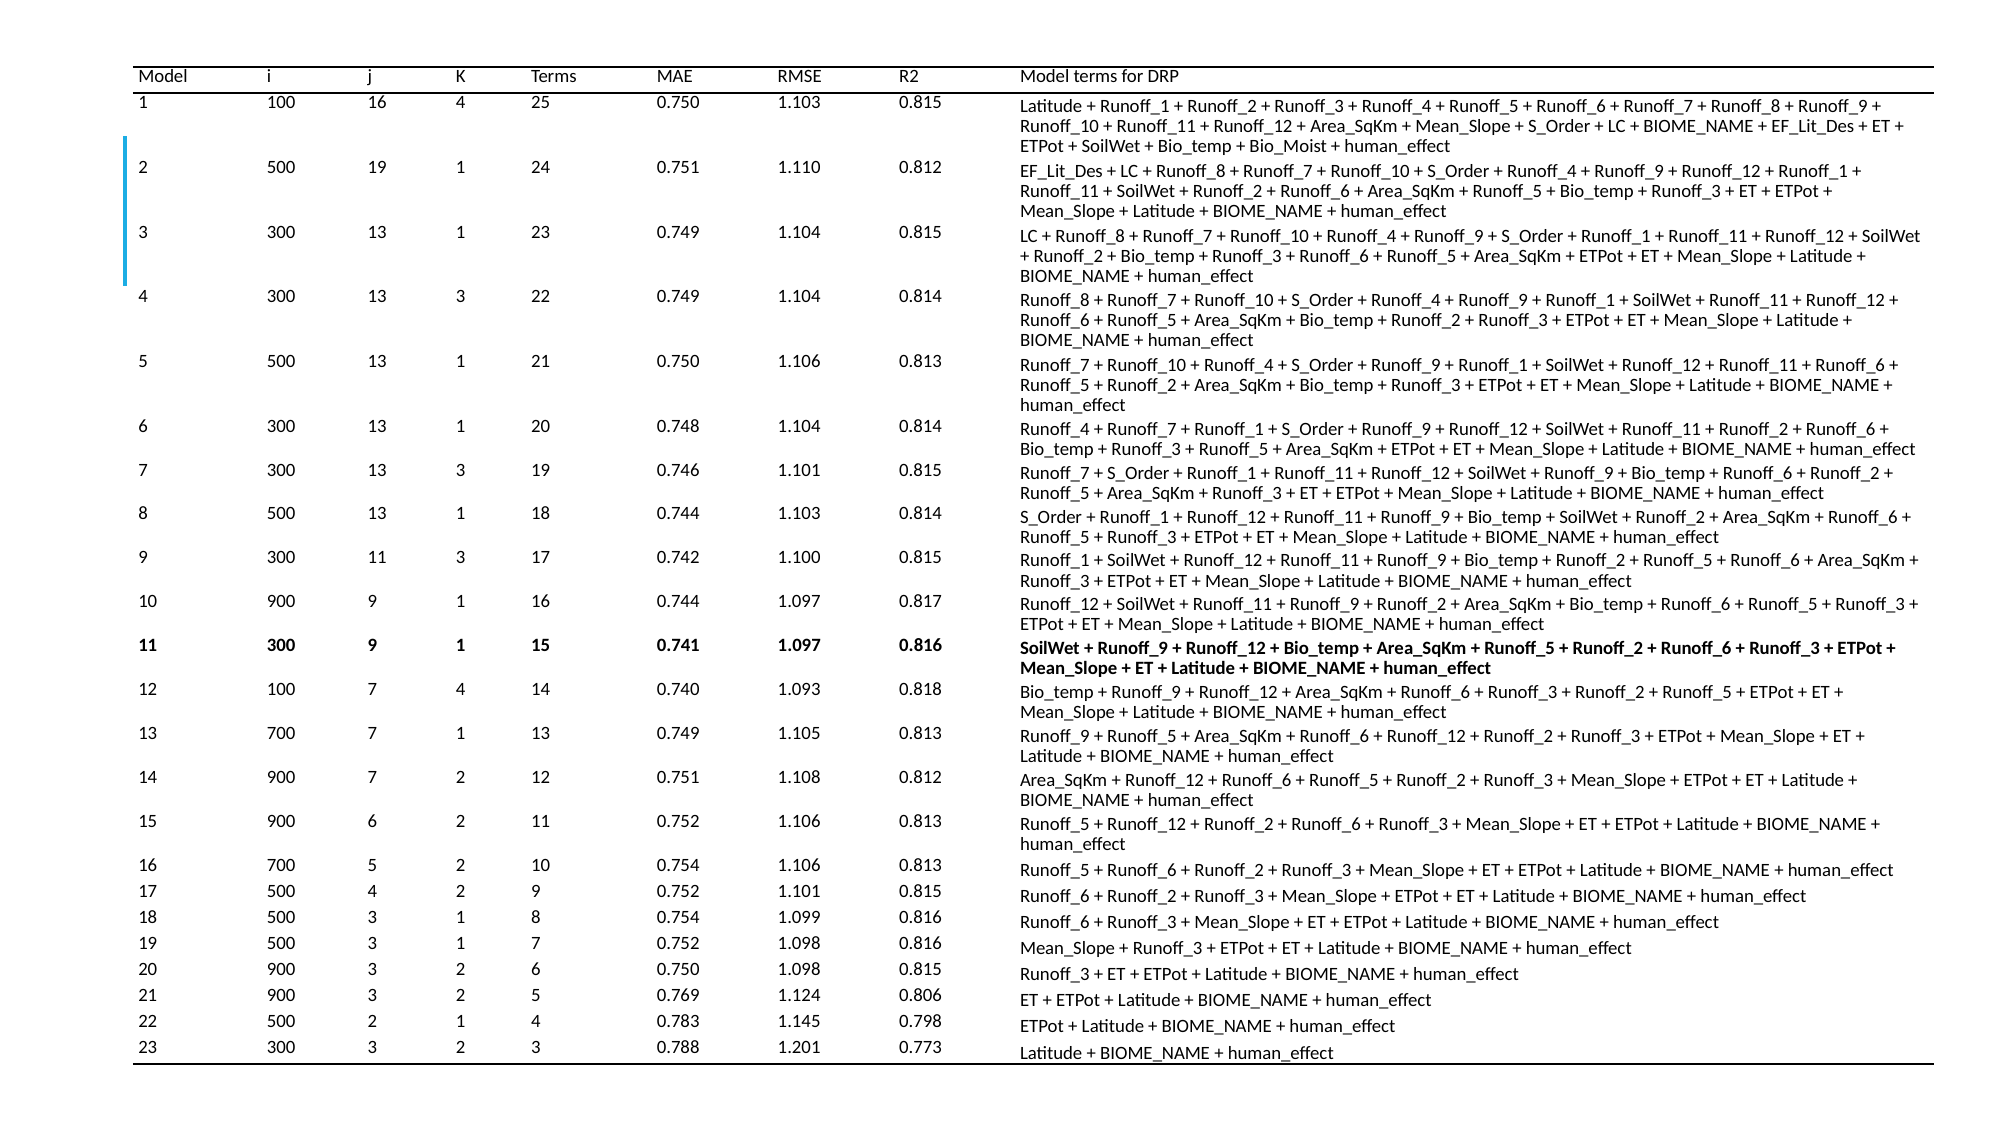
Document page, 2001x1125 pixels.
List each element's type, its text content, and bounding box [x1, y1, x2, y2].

table_cell 3 [450, 548, 526, 592]
table_cell 1.093 [772, 680, 894, 723]
table_cell 1 [450, 907, 526, 933]
table_cell 5 [526, 986, 652, 1012]
table_cell 3 [362, 986, 450, 1012]
table_cell Runoff_4 + Runoff_7 + Runoff_1 + S_Order + Runoff_9 + Runoff_12 + SoilWet + Runoff_11 + Runoff_2 + Runoff_6 + Bio_temp + Runoff_3 + Runoff_5 + Area_SqKm + ETPot + ET + Mean_Slope + Latitude + BIOME_NAME + human_effect [1015, 416, 1934, 460]
table_cell 1 [450, 222, 526, 287]
table_cell 2 [133, 158, 261, 222]
table_cell 13 [362, 504, 450, 548]
table_cell 22 [526, 287, 652, 352]
table_cell 1.098 [772, 933, 894, 959]
table_cell 1.104 [772, 416, 894, 460]
table_cell 5 [362, 855, 450, 881]
table_cell Runoff_7 + S_Order + Runoff_1 + Runoff_11 + Runoff_12 + SoilWet + Runoff_9 + Bio_temp + Runoff_6 + Runoff_2 + Runoff_5 + Area_SqKm + Runoff_3 + ET + ETPot + Mean_Slope + Latitude + BIOME_NAME + human_effect [1015, 460, 1934, 504]
table_cell 12 [526, 767, 652, 811]
table_cell 1 [450, 1012, 526, 1038]
table_header Model terms for DRP [1015, 68, 1934, 92]
table_header Terms [526, 68, 652, 92]
table_cell 7 [362, 680, 450, 723]
table_cell 1.106 [772, 855, 894, 881]
table_cell 19 [526, 460, 652, 504]
table_cell 13 [362, 287, 450, 352]
table_cell 0.783 [652, 1012, 772, 1038]
table_cell 1 [450, 352, 526, 416]
table_cell 3 [362, 907, 450, 933]
table_cell S_Order + Runoff_1 + Runoff_12 + Runoff_11 + Runoff_9 + Bio_temp + SoilWet + Runoff_2 + Area_SqKm + Runoff_6 + Runoff_5 + Runoff_3 + ETPot + ET + Mean_Slope + Latitude + BIOME_NAME + human_effect [1015, 504, 1934, 548]
table_cell 18 [133, 907, 261, 933]
table_cell 0.788 [652, 1038, 772, 1063]
table_cell 1.201 [772, 1038, 894, 1063]
table_cell 22 [133, 1012, 261, 1038]
table_cell 0.769 [652, 986, 772, 1012]
table_cell 10 [526, 855, 652, 881]
table_cell 9 [362, 636, 450, 680]
table_cell 13 [362, 460, 450, 504]
table_cell 3 [133, 222, 261, 287]
table_cell 1.103 [772, 94, 894, 158]
table_cell 0.816 [894, 933, 1015, 959]
table_cell 900 [261, 592, 362, 636]
table_cell 0.752 [652, 933, 772, 959]
table_cell 1 [450, 723, 526, 767]
table_cell 0.744 [652, 504, 772, 548]
table_header RMSE [772, 68, 894, 92]
table_cell 15 [133, 811, 261, 855]
table_cell Area_SqKm + Runoff_12 + Runoff_6 + Runoff_5 + Runoff_2 + Runoff_3 + Mean_Slope + ETPot + ET + Latitude + BIOME_NAME + human_effect [1015, 767, 1934, 811]
table_cell 500 [261, 1012, 362, 1038]
table_cell 500 [261, 352, 362, 416]
table_cell 4 [450, 680, 526, 723]
table_cell 0.749 [652, 723, 772, 767]
table_cell 25 [526, 94, 652, 158]
table_cell 8 [133, 504, 261, 548]
table_cell 3 [362, 933, 450, 959]
table_cell 0.754 [652, 907, 772, 933]
table_cell 0.749 [652, 222, 772, 287]
table_cell 13 [362, 416, 450, 460]
table_cell 6 [133, 416, 261, 460]
table_cell Runoff_1 + SoilWet + Runoff_12 + Runoff_11 + Runoff_9 + Bio_temp + Runoff_2 + Runoff_5 + Runoff_6 + Area_SqKm + Runoff_3 + ETPot + ET + Mean_Slope + Latitude + BIOME_NAME + human_effect [1015, 548, 1934, 592]
table_cell 1 [450, 592, 526, 636]
table_cell 20 [526, 416, 652, 460]
table_cell 14 [133, 767, 261, 811]
table_cell 4 [526, 1012, 652, 1038]
table_cell 500 [261, 158, 362, 222]
table_cell 1 [450, 158, 526, 222]
table_cell 1.104 [772, 222, 894, 287]
table_cell 0.815 [894, 548, 1015, 592]
table_cell 20 [133, 959, 261, 986]
table_cell 11 [133, 636, 261, 680]
table_cell 9 [362, 592, 450, 636]
table_cell 900 [261, 959, 362, 986]
table_cell 14 [526, 680, 652, 723]
table_cell 3 [450, 287, 526, 352]
table_cell 1 [450, 504, 526, 548]
table_cell 7 [362, 767, 450, 811]
table_cell 500 [261, 881, 362, 907]
table_cell 9 [526, 881, 652, 907]
table_cell Mean_Slope + Runoff_3 + ETPot + ET + Latitude + BIOME_NAME + human_effect [1015, 933, 1934, 959]
table_cell 3 [526, 1038, 652, 1063]
table_cell 0.814 [894, 416, 1015, 460]
table_cell 300 [261, 1038, 362, 1063]
table_cell 8 [526, 907, 652, 933]
table_cell 1.106 [772, 811, 894, 855]
table_cell 16 [362, 94, 450, 158]
table_cell 100 [261, 680, 362, 723]
table_cell 500 [261, 907, 362, 933]
table_cell Latitude + Runoff_1 + Runoff_2 + Runoff_3 + Runoff_4 + Runoff_5 + Runoff_6 + Runoff_7 + Runoff_8 + Runoff_9 + Runoff_10 + Runoff_11 + Runoff_12 + Area_SqKm + Mean_Slope + S_Order + LC + BIOME_NAME + EF_Lit_Des + ET + ETPot + SoilWet + Bio_temp + Bio_Moist + human_effect [1015, 94, 1934, 158]
table_cell 0.815 [894, 222, 1015, 287]
table_cell 0.798 [894, 1012, 1015, 1038]
table_cell 0.813 [894, 811, 1015, 855]
table_cell 1.100 [772, 548, 894, 592]
table_cell 4 [450, 94, 526, 158]
table_cell 12 [133, 680, 261, 723]
table_cell 0.815 [894, 959, 1015, 986]
table_cell 0.816 [894, 907, 1015, 933]
table_cell 9 [133, 548, 261, 592]
table_cell 0.752 [652, 881, 772, 907]
table_cell 1.124 [772, 986, 894, 1012]
table_cell 19 [133, 933, 261, 959]
table_cell 7 [133, 460, 261, 504]
table_cell 19 [362, 158, 450, 222]
table_cell 11 [526, 811, 652, 855]
table_cell 23 [133, 1038, 261, 1063]
table_header Model [133, 68, 261, 92]
table_cell 0.812 [894, 767, 1015, 811]
table_cell 1.110 [772, 158, 894, 222]
table_cell 17 [133, 881, 261, 907]
table_cell Runoff_9 + Runoff_5 + Area_SqKm + Runoff_6 + Runoff_12 + Runoff_2 + Runoff_3 + ETPot + Mean_Slope + ET + Latitude + BIOME_NAME + human_effect [1015, 723, 1934, 767]
table_cell 1.097 [772, 636, 894, 680]
table_header j [362, 68, 450, 92]
table_cell 900 [261, 986, 362, 1012]
table_cell 0.754 [652, 855, 772, 881]
table_cell 3 [362, 1038, 450, 1063]
table_cell 500 [261, 933, 362, 959]
table_cell 900 [261, 767, 362, 811]
table_cell 11 [362, 548, 450, 592]
table_cell 23 [526, 222, 652, 287]
table_cell Runoff_6 + Runoff_2 + Runoff_3 + Mean_Slope + ETPot + ET + Latitude + BIOME_NAME + human_effect [1015, 881, 1934, 907]
table_cell 10 [133, 592, 261, 636]
table_cell 16 [133, 855, 261, 881]
table_cell 300 [261, 548, 362, 592]
table_cell 0.741 [652, 636, 772, 680]
table_cell 21 [526, 352, 652, 416]
table_cell 13 [526, 723, 652, 767]
table_cell 300 [261, 222, 362, 287]
table_cell 0.815 [894, 460, 1015, 504]
table_cell 0.750 [652, 352, 772, 416]
table_cell 1.099 [772, 907, 894, 933]
table_cell 1 [450, 636, 526, 680]
table_cell 3 [362, 959, 450, 986]
table_cell 2 [450, 959, 526, 986]
table_cell Runoff_3 + ET + ETPot + Latitude + BIOME_NAME + human_effect [1015, 959, 1934, 986]
table_cell 1 [133, 94, 261, 158]
table_header K [450, 68, 526, 92]
table_cell ETPot + Latitude + BIOME_NAME + human_effect [1015, 1012, 1934, 1038]
table_cell 1.101 [772, 460, 894, 504]
table_cell 0.814 [894, 287, 1015, 352]
table_header MAE [652, 68, 772, 92]
table_cell 1.105 [772, 723, 894, 767]
table_cell 900 [261, 811, 362, 855]
table_cell Runoff_5 + Runoff_12 + Runoff_2 + Runoff_6 + Runoff_3 + Mean_Slope + ET + ETPot + Latitude + BIOME_NAME + human_effect [1015, 811, 1934, 855]
table_cell 0.816 [894, 636, 1015, 680]
table_cell 500 [261, 504, 362, 548]
table_cell 0.749 [652, 287, 772, 352]
table_cell 13 [133, 723, 261, 767]
table_cell 1.145 [772, 1012, 894, 1038]
table_cell 100 [261, 94, 362, 158]
table_cell 3 [450, 460, 526, 504]
table_cell 0.773 [894, 1038, 1015, 1063]
table_cell 1.097 [772, 592, 894, 636]
table_cell 0.740 [652, 680, 772, 723]
table_cell 4 [133, 287, 261, 352]
table_cell 1 [450, 416, 526, 460]
table_cell 0.746 [652, 460, 772, 504]
table_cell 18 [526, 504, 652, 548]
table_cell 0.748 [652, 416, 772, 460]
table_cell 700 [261, 723, 362, 767]
table_cell 0.751 [652, 767, 772, 811]
table_cell Runoff_8 + Runoff_7 + Runoff_10 + S_Order + Runoff_4 + Runoff_9 + Runoff_1 + SoilWet + Runoff_11 + Runoff_12 + Runoff_6 + Runoff_5 + Area_SqKm + Bio_temp + Runoff_2 + Runoff_3 + ETPot + ET + Mean_Slope + Latitude + BIOME_NAME + human_effect [1015, 287, 1934, 352]
table_cell EF_Lit_Des + LC + Runoff_8 + Runoff_7 + Runoff_10 + S_Order + Runoff_4 + Runoff_9 + Runoff_12 + Runoff_1 + Runoff_11 + SoilWet + Runoff_2 + Runoff_6 + Area_SqKm + Runoff_5 + Bio_temp + Runoff_3 + ET + ETPot + Mean_Slope + Latitude + BIOME_NAME + human_effect [1015, 158, 1934, 222]
table_cell 2 [450, 855, 526, 881]
table_cell 1.106 [772, 352, 894, 416]
table_cell LC + Runoff_8 + Runoff_7 + Runoff_10 + Runoff_4 + Runoff_9 + S_Order + Runoff_1 + Runoff_11 + Runoff_12 + SoilWet + Runoff_2 + Bio_temp + Runoff_3 + Runoff_6 + Runoff_5 + Area_SqKm + ETPot + ET + Mean_Slope + Latitude + BIOME_NAME + human_effect [1015, 222, 1934, 287]
table_cell 0.814 [894, 504, 1015, 548]
table_cell 300 [261, 416, 362, 460]
table_cell 2 [450, 986, 526, 1012]
table_cell 1.104 [772, 287, 894, 352]
table_cell 0.818 [894, 680, 1015, 723]
table_cell 6 [362, 811, 450, 855]
table_cell 0.742 [652, 548, 772, 592]
table_cell 0.751 [652, 158, 772, 222]
table_cell 1 [450, 933, 526, 959]
table_cell 0.815 [894, 881, 1015, 907]
table_cell 0.744 [652, 592, 772, 636]
table_cell 2 [450, 1038, 526, 1063]
table_cell 21 [133, 986, 261, 1012]
table_cell 0.817 [894, 592, 1015, 636]
table_cell 1.101 [772, 881, 894, 907]
table_cell 2 [450, 767, 526, 811]
table_cell 7 [362, 723, 450, 767]
table_cell 7 [526, 933, 652, 959]
table_cell Runoff_6 + Runoff_3 + Mean_Slope + ET + ETPot + Latitude + BIOME_NAME + human_effect [1015, 907, 1934, 933]
table_cell 0.752 [652, 811, 772, 855]
table_cell 1.098 [772, 959, 894, 986]
table_cell 300 [261, 287, 362, 352]
table_cell 0.813 [894, 855, 1015, 881]
table_header R2 [894, 68, 1015, 92]
table_cell 5 [133, 352, 261, 416]
table_cell Bio_temp + Runoff_9 + Runoff_12 + Area_SqKm + Runoff_6 + Runoff_3 + Runoff_2 + Runoff_5 + ETPot + ET + Mean_Slope + Latitude + BIOME_NAME + human_effect [1015, 680, 1934, 723]
table_cell 0.812 [894, 158, 1015, 222]
table_cell ET + ETPot + Latitude + BIOME_NAME + human_effect [1015, 986, 1934, 1012]
table_cell 15 [526, 636, 652, 680]
table_cell Runoff_5 + Runoff_6 + Runoff_2 + Runoff_3 + Mean_Slope + ET + ETPot + Latitude + BIOME_NAME + human_effect [1015, 855, 1934, 881]
table_header i [261, 68, 362, 92]
table_cell 17 [526, 548, 652, 592]
table_cell Runoff_7 + Runoff_10 + Runoff_4 + S_Order + Runoff_9 + Runoff_1 + SoilWet + Runoff_12 + Runoff_11 + Runoff_6 + Runoff_5 + Runoff_2 + Area_SqKm + Bio_temp + Runoff_3 + ETPot + ET + Mean_Slope + Latitude + BIOME_NAME + human_effect [1015, 352, 1934, 416]
table_cell 2 [450, 881, 526, 907]
table_cell 2 [450, 811, 526, 855]
table_cell 0.750 [652, 959, 772, 986]
table_cell 4 [362, 881, 450, 907]
table_cell 2 [362, 1012, 450, 1038]
table_cell 300 [261, 636, 362, 680]
table_cell 6 [526, 959, 652, 986]
table_cell 0.813 [894, 352, 1015, 416]
table_cell 0.815 [894, 94, 1015, 158]
table_cell 0.813 [894, 723, 1015, 767]
table_cell 1.108 [772, 767, 894, 811]
table_cell 24 [526, 158, 652, 222]
table_cell 300 [261, 460, 362, 504]
table_cell 700 [261, 855, 362, 881]
table_cell 16 [526, 592, 652, 636]
table_cell SoilWet + Runoff_9 + Runoff_12 + Bio_temp + Area_SqKm + Runoff_5 + Runoff_2 + Runoff_6 + Runoff_3 + ETPot + Mean_Slope + ET + Latitude + BIOME_NAME + human_effect [1015, 636, 1934, 680]
table_cell Runoff_12 + SoilWet + Runoff_11 + Runoff_9 + Runoff_2 + Area_SqKm + Bio_temp + Runoff_6 + Runoff_5 + Runoff_3 + ETPot + ET + Mean_Slope + Latitude + BIOME_NAME + human_effect [1015, 592, 1934, 636]
table_cell 13 [362, 222, 450, 287]
table_cell Latitude + BIOME_NAME + human_effect [1015, 1038, 1934, 1063]
table_cell 0.750 [652, 94, 772, 158]
table_cell 1.103 [772, 504, 894, 548]
table_cell 0.806 [894, 986, 1015, 1012]
table_cell 13 [362, 352, 450, 416]
